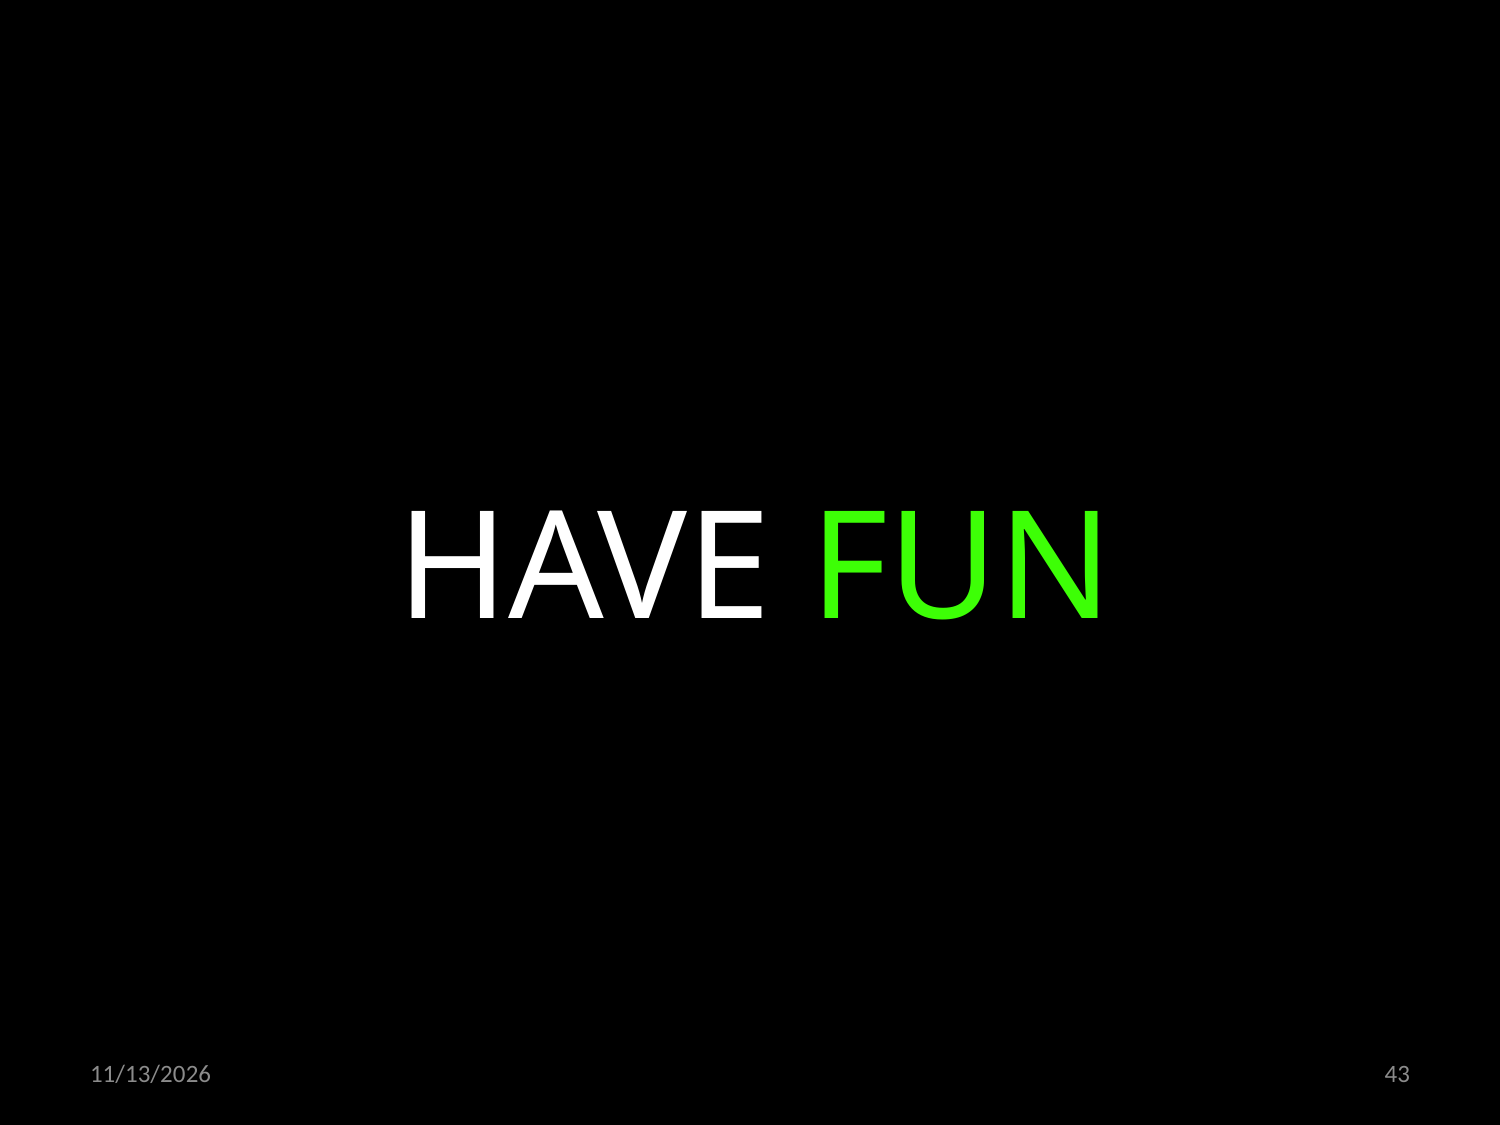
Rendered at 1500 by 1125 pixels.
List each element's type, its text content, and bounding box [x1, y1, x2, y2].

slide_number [75, 1042, 425, 1103]
slide_number 43 [1074, 1042, 1425, 1103]
text_box HAVE FUN [4, 461, 1500, 563]
